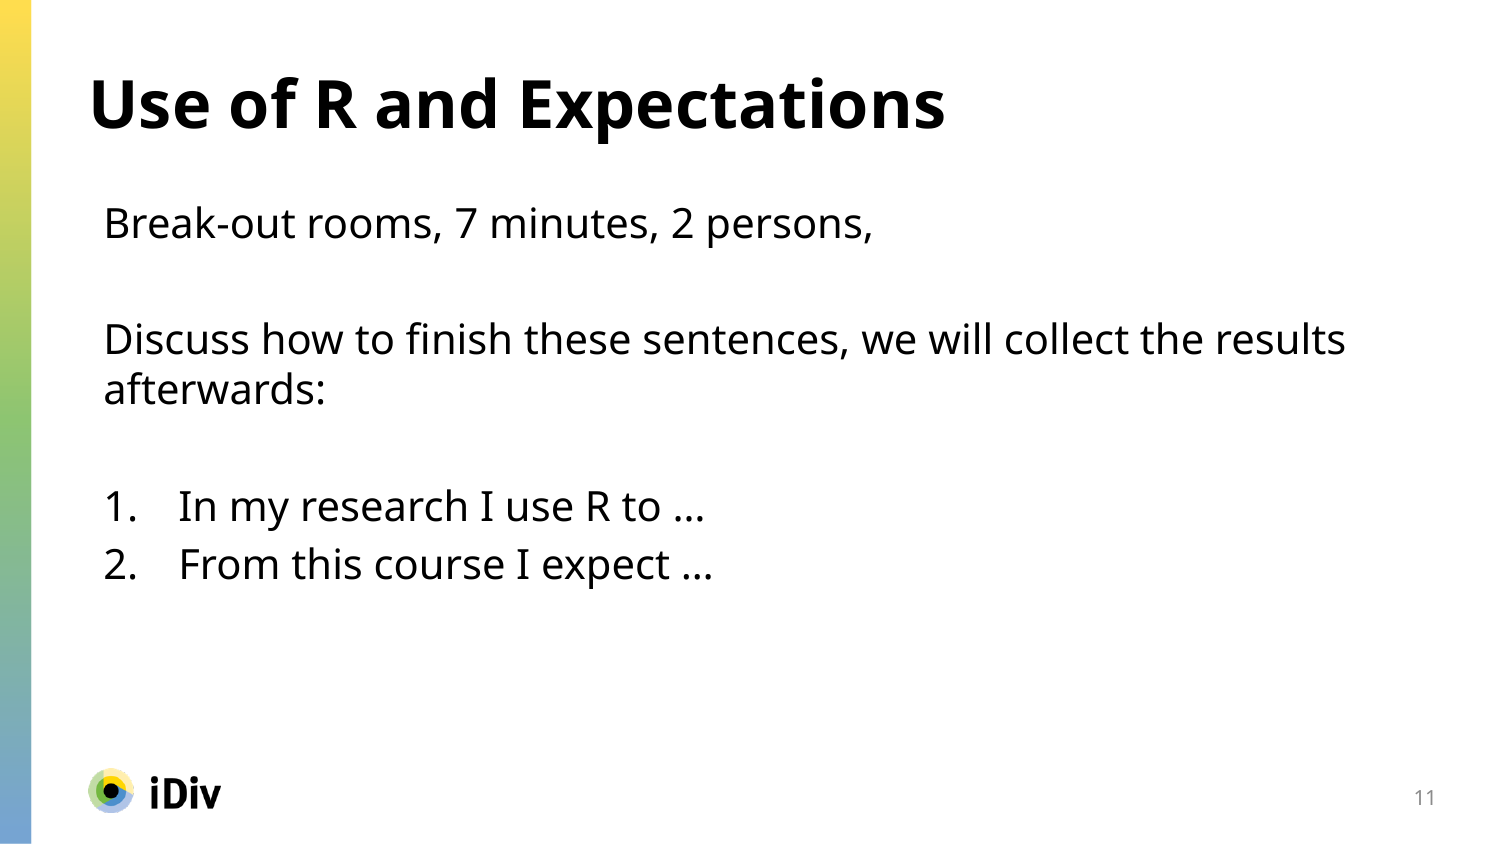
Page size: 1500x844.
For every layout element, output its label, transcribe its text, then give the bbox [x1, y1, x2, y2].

list Break-out rooms, 7 minutes, 2 persons, Discuss how to finish these sentences, we will collect the results afterwards: In my research I use R to … From this course I expect … [88, 189, 1437, 736]
picture [0, 0, 1500, 844]
list Use of R and Expectations [88, 61, 1437, 157]
slide_number 11 [1240, 767, 1437, 813]
